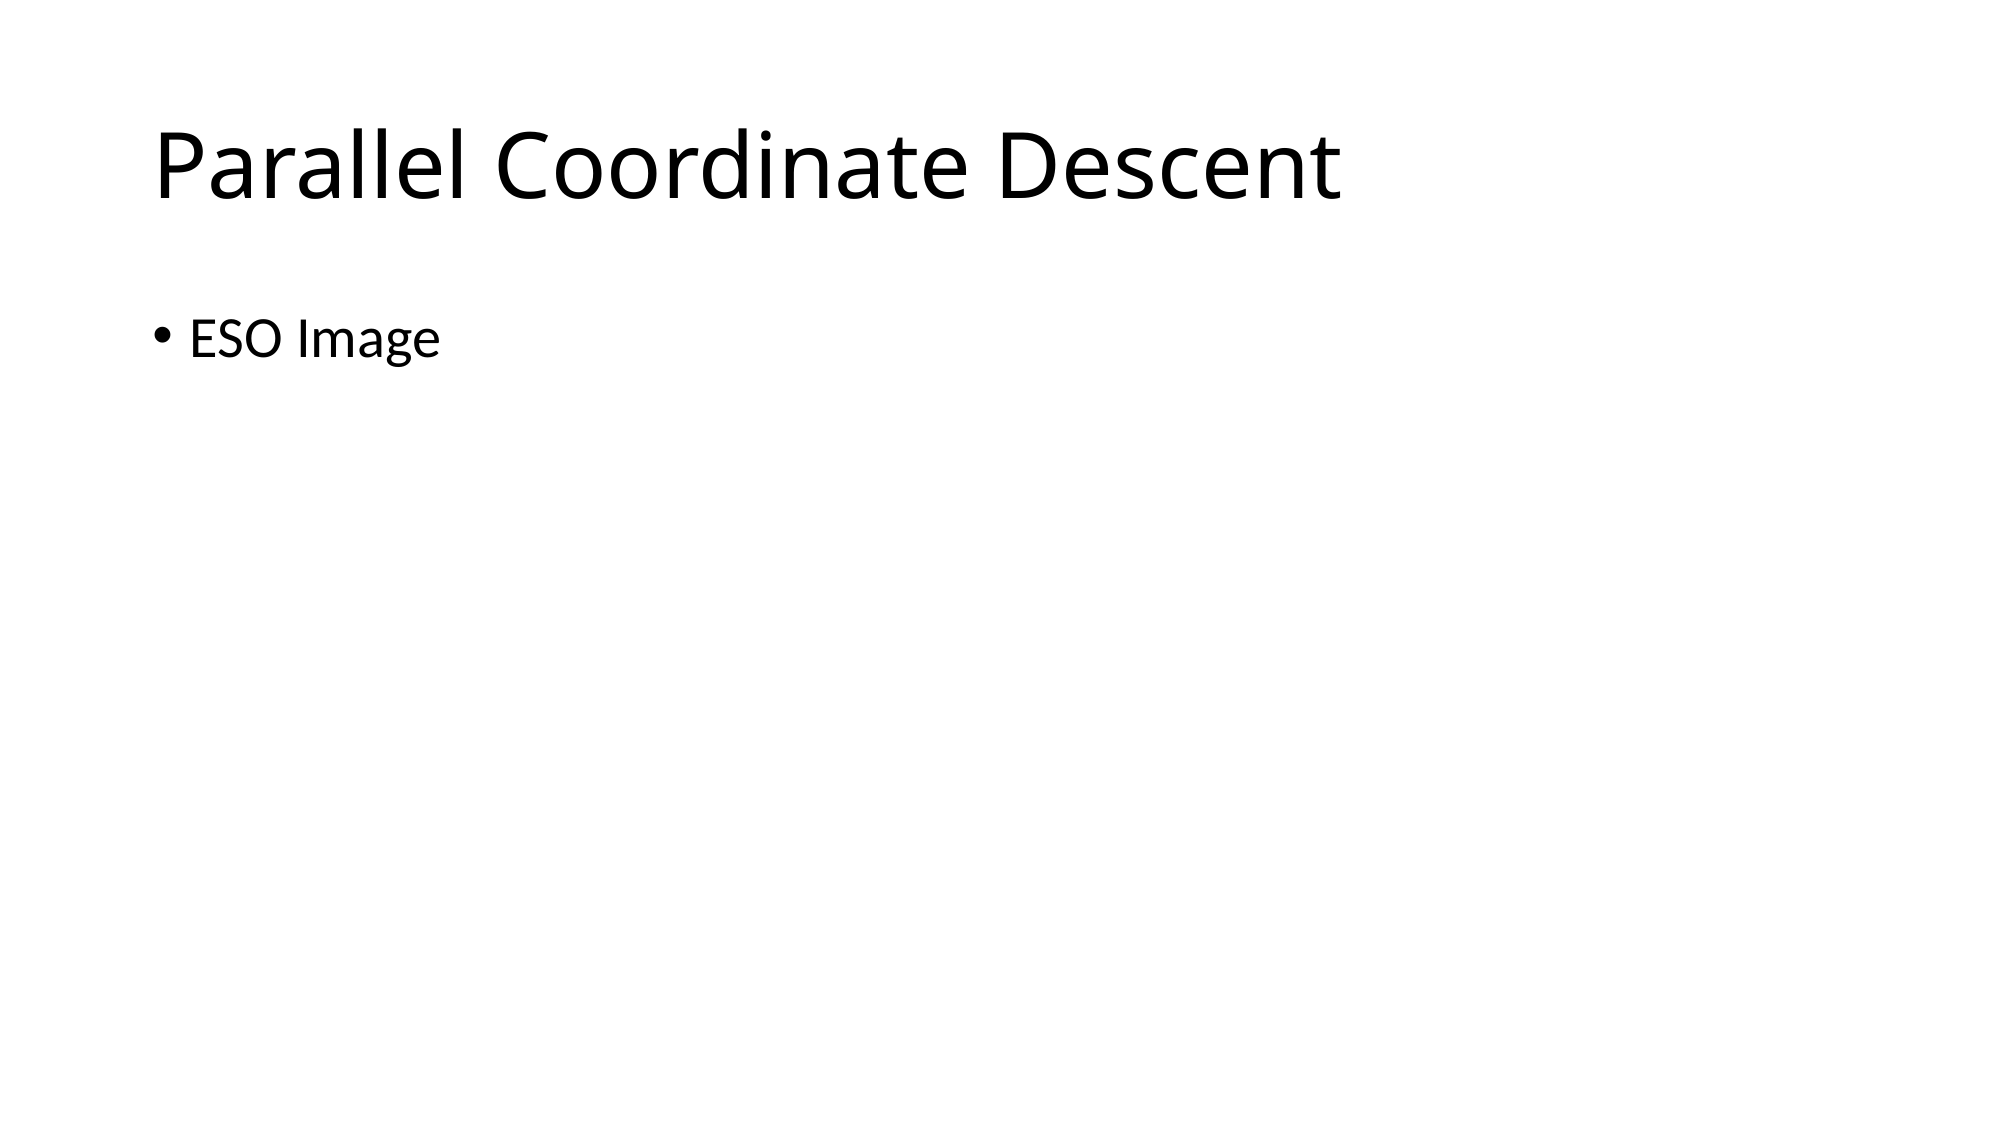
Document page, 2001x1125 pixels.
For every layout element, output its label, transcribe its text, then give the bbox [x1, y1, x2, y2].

title Parallel Coordinate Descent [137, 59, 1863, 278]
list ESO Image [137, 299, 1863, 1014]
